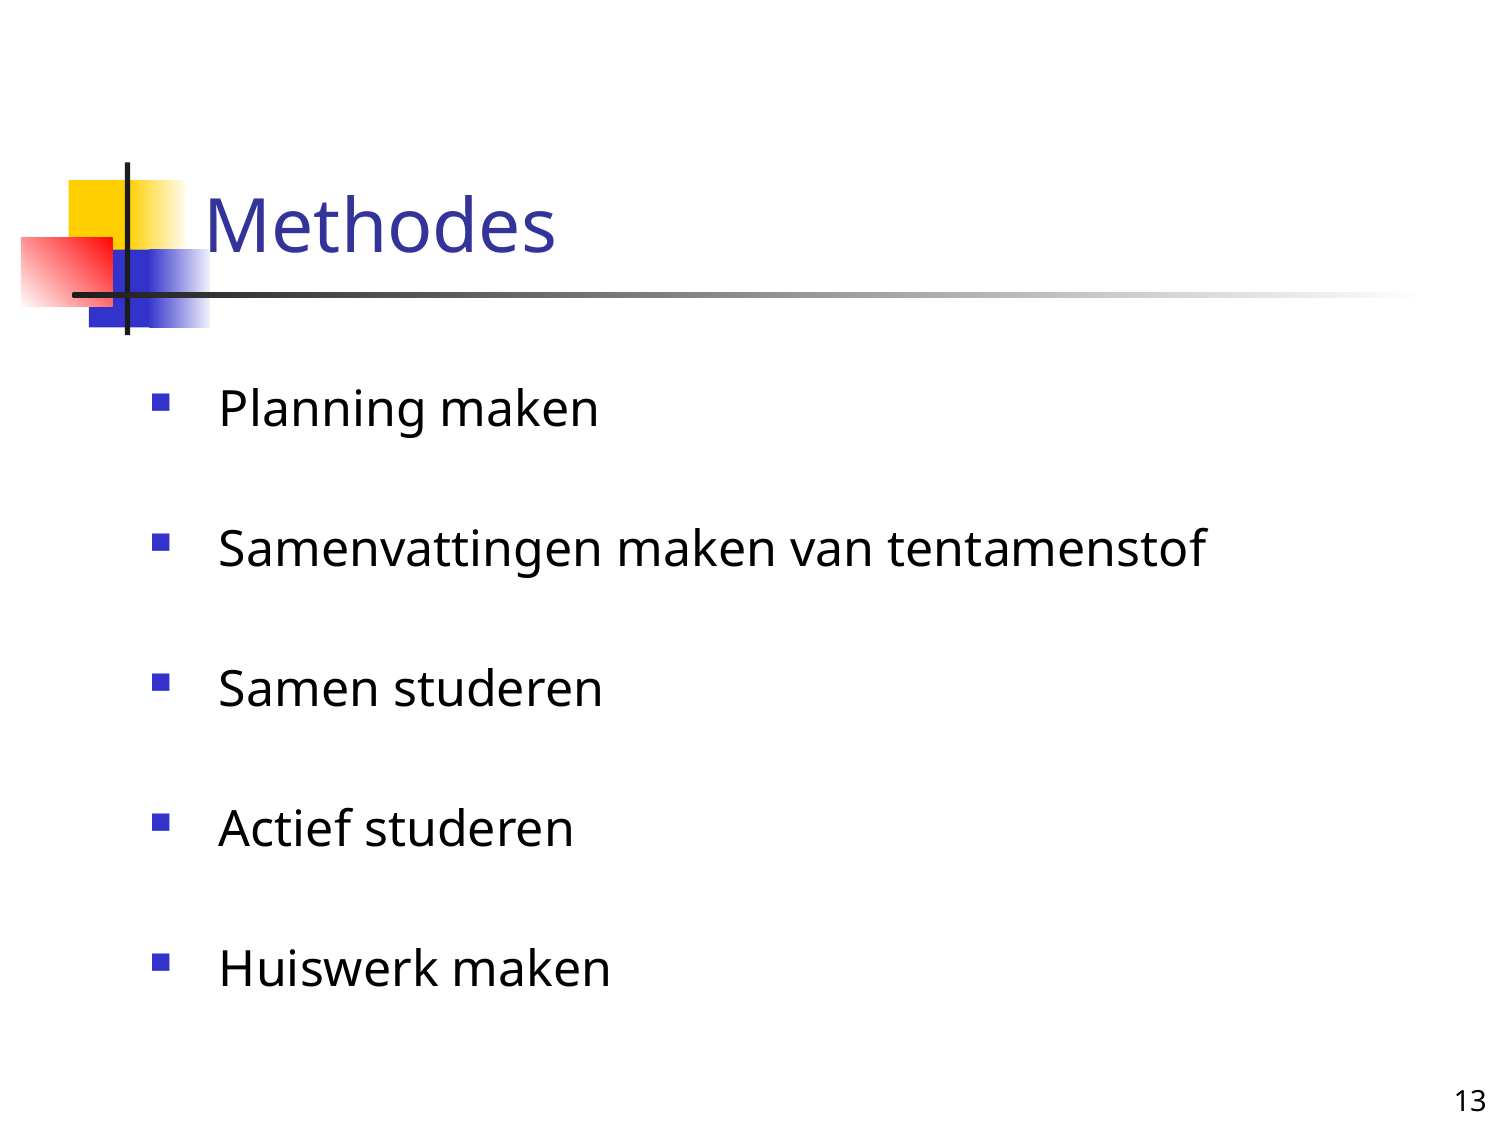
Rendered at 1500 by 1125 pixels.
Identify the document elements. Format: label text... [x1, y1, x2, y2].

title Methodes [188, 90, 1468, 275]
list Planning maken Samenvattingen maken van tentamenstof Samen studeren Actief studeren Huiswerk maken [134, 299, 1410, 1055]
slide_number 13 [1189, 1054, 1500, 1125]
